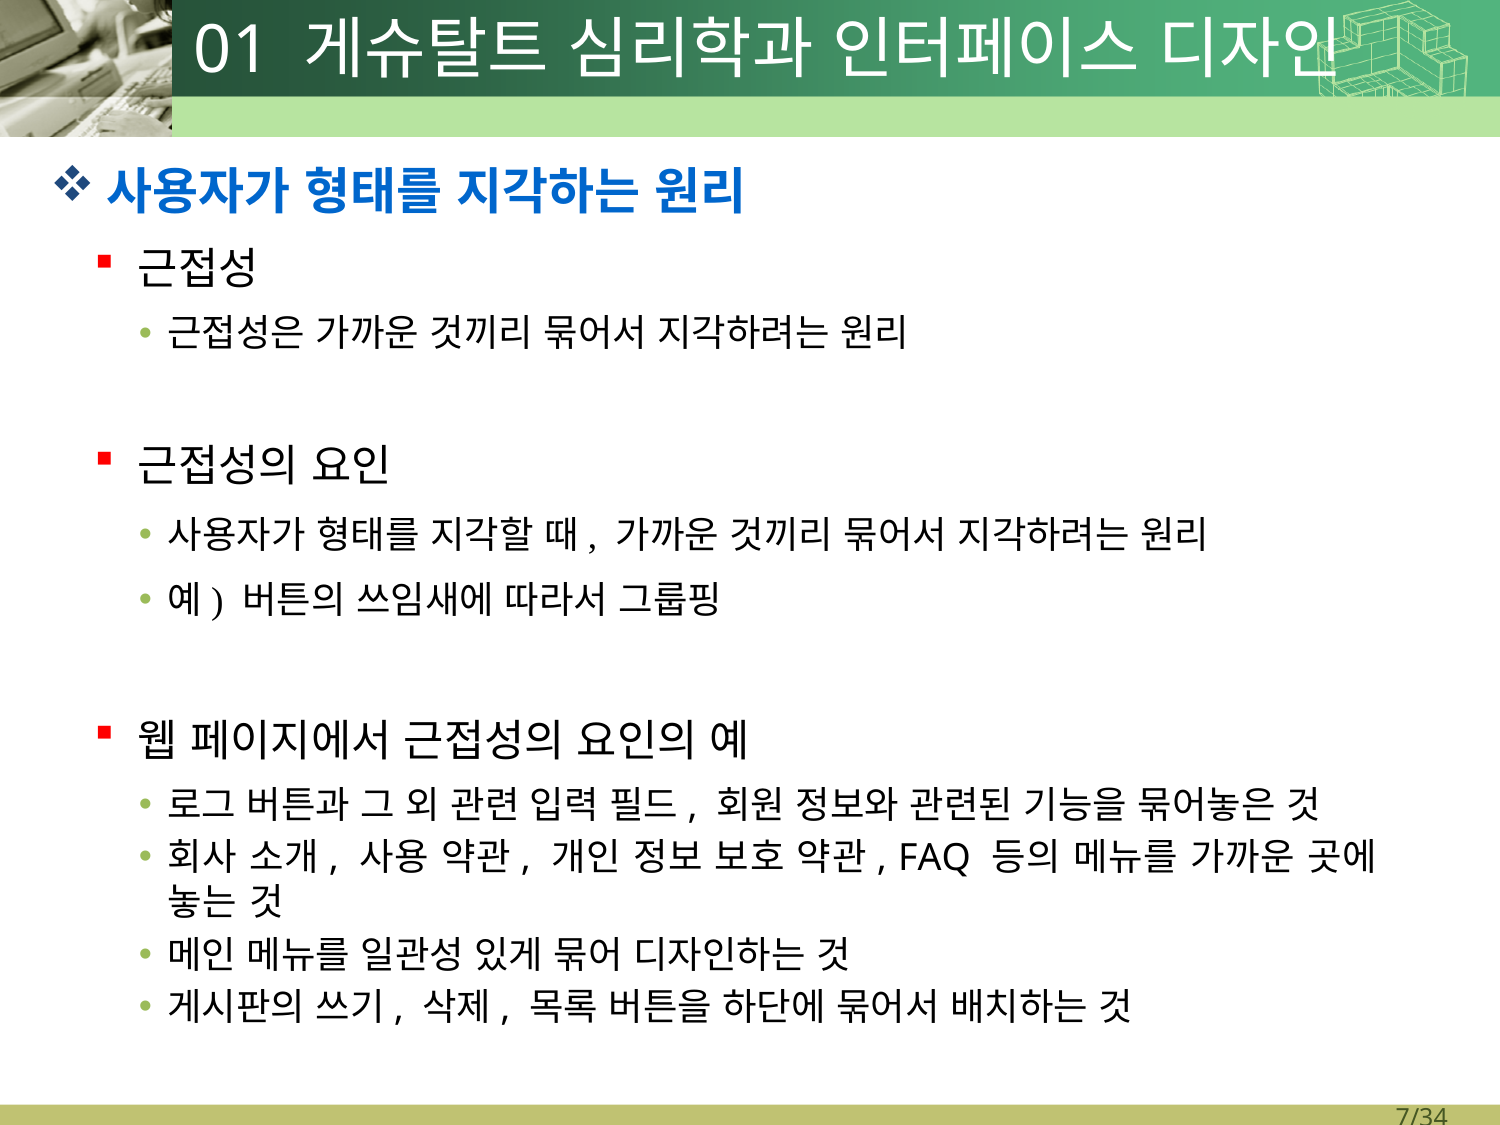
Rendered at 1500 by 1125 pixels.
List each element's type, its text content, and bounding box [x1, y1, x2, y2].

title 01 게슈탈트 심리학과 인터페이스 디자인 [178, 9, 1471, 82]
picture [0, 0, 1500, 151]
list 사용자가 형태를 지각하는 원리 근접성 근접성은 가까운 것끼리 묶어서 지각하려는 원리 근접성의 요인 사용자가 형태를 지각할 때, 가까운 것끼리 묶어서 지각하려는 원리 예) 버튼의 쓰임새에 따라서 그룹핑 웹 페이지에서 근접성의 요인의 예 로그 버튼과 그 외 관련 입력 필드, 회원 정보와 관련된 기능을 묶어놓은 것 회사 소개, 사용 약관, 개인 정보 보호 약관, FAQ 등의 메뉴를 가까운 곳에 놓는 것 메인 메뉴를 일관성 있게 묶어 디자인하는 것 게시판의 쓰기, 삭제, 목록 버튼을 하단에 묶어서 배치하는 것 [35, 152, 1465, 1079]
